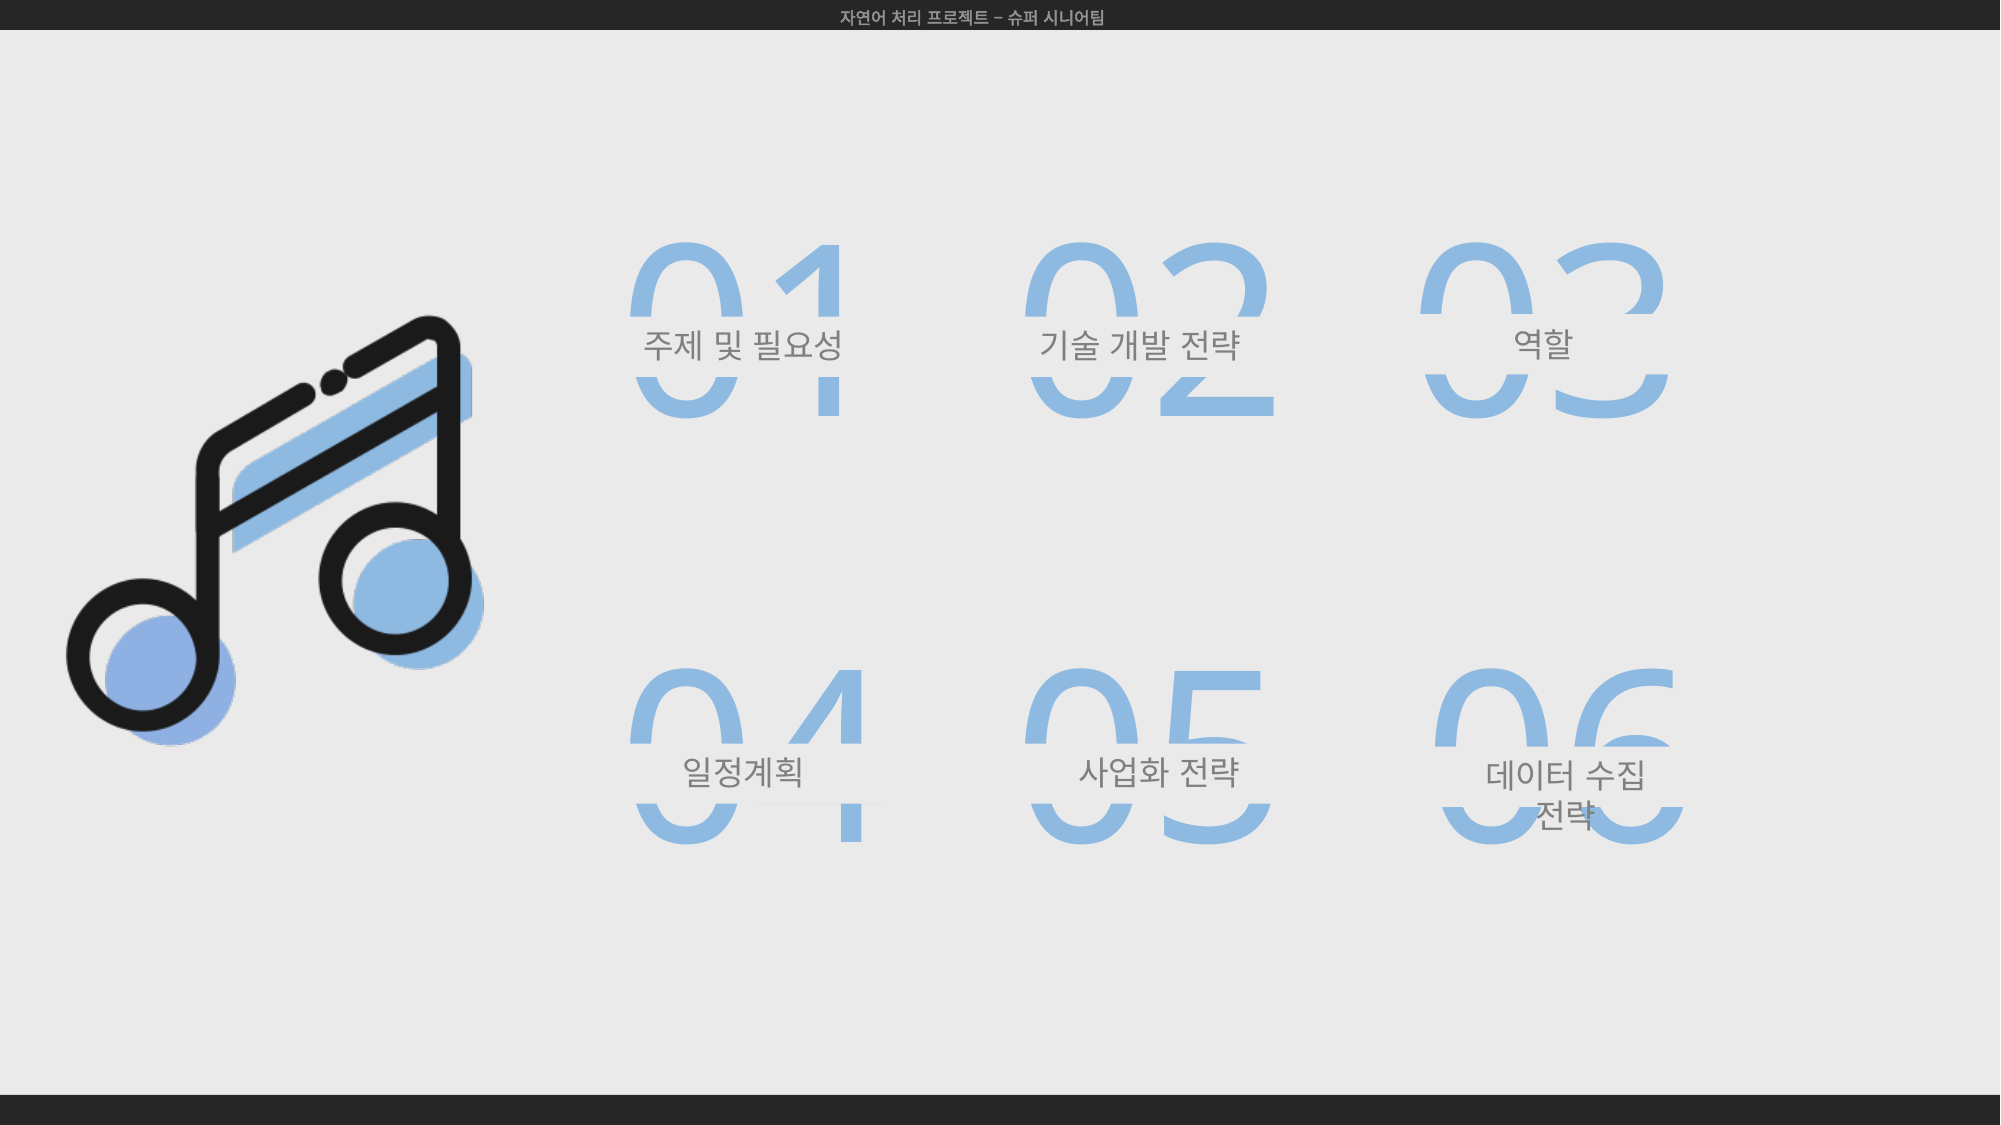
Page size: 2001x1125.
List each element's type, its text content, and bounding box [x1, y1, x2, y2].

text_box [1408, 313, 1679, 375]
text_box [0, 1094, 2000, 1125]
text_box [646, 316, 881, 378]
text_box 03 [1393, 169, 1724, 472]
text_box 사업화 전략 [1017, 745, 1301, 800]
text_box 05 [998, 595, 1329, 899]
text_box 데이터 수집 전략 [1437, 747, 1695, 843]
text_box [1424, 746, 1695, 808]
text_box 04 [646, 595, 934, 899]
text_box 주제 및 필요성 [646, 317, 872, 373]
text_box [0, 0, 825, 31]
text_box 02 [998, 169, 1329, 472]
text_box [646, 743, 902, 805]
text_box 자연어 처리 프로젝트 – 슈퍼 시니어팀 [825, 0, 1121, 35]
text_box 01 [646, 169, 934, 472]
text_box [1121, 0, 2000, 31]
text_box 역할 [1421, 317, 1667, 372]
text_box 기술 개발 전략 [1017, 317, 1264, 373]
text_box 06 [1409, 595, 1740, 899]
picture [0, 169, 646, 910]
text_box [1005, 316, 1276, 378]
text_box 일정계획 [646, 745, 872, 800]
text_box [1005, 743, 1308, 805]
